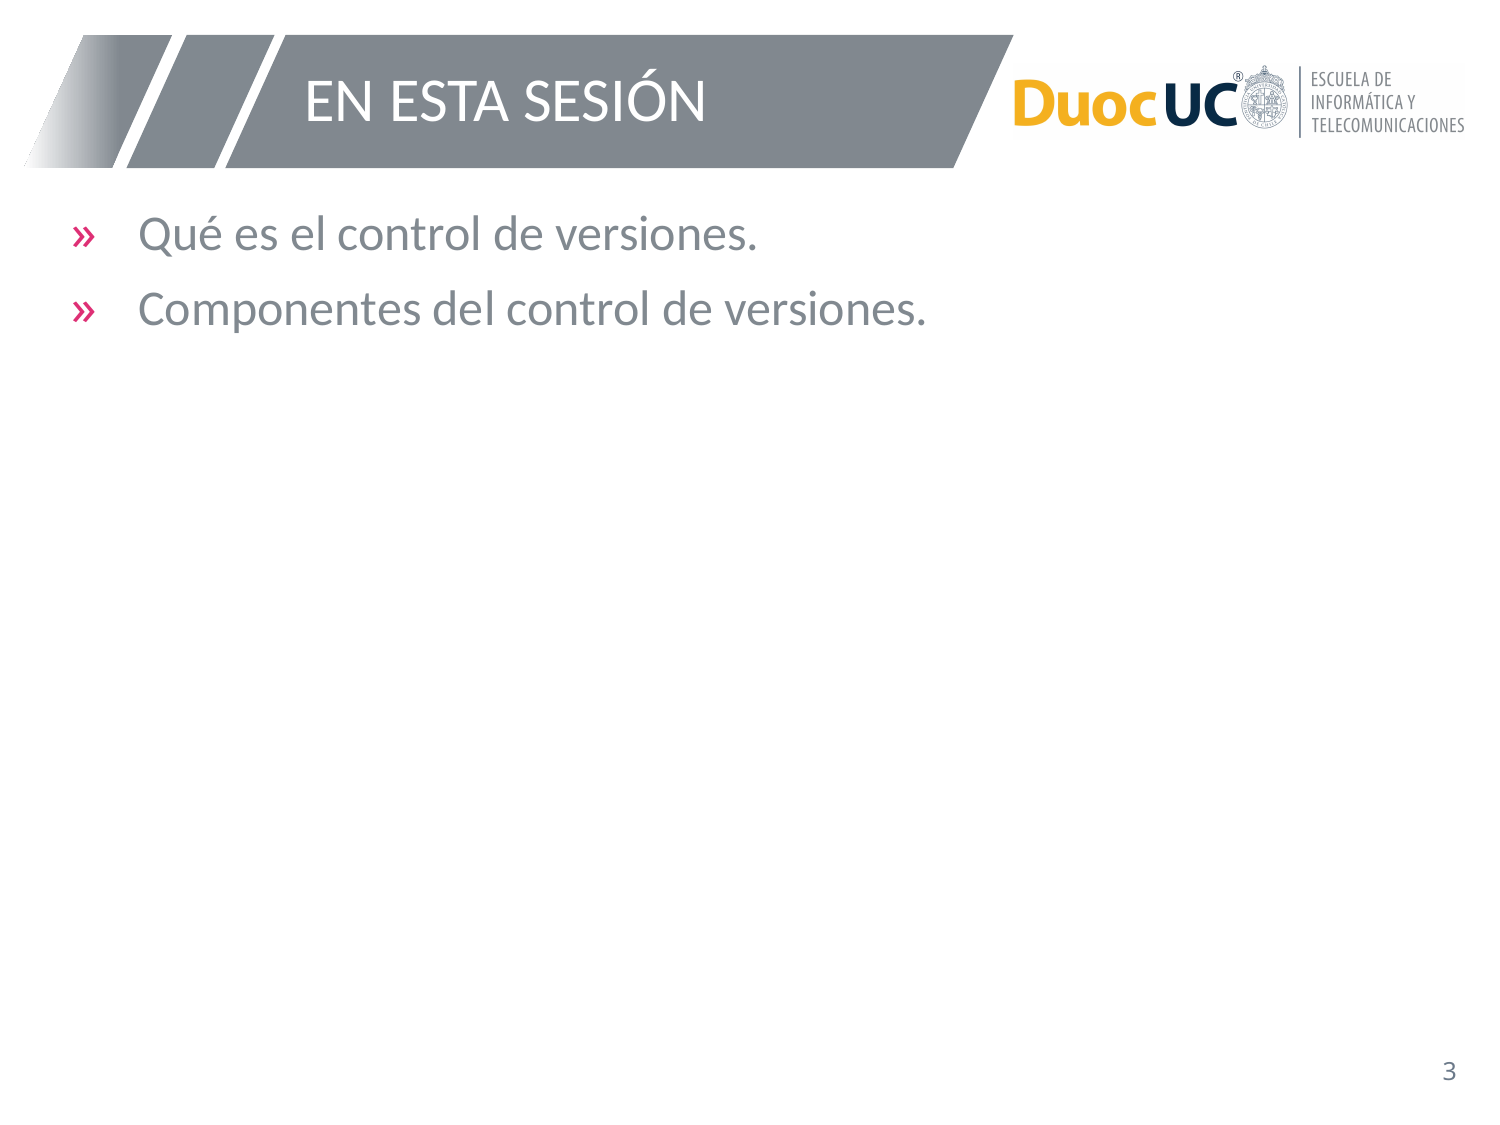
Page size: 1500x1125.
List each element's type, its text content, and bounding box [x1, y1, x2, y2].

list Qué es el control de versiones. Componentes del control de versiones. [48, 199, 1452, 1043]
title EN ESTA SESIÓN [289, 34, 993, 169]
picture [1013, 63, 1465, 140]
